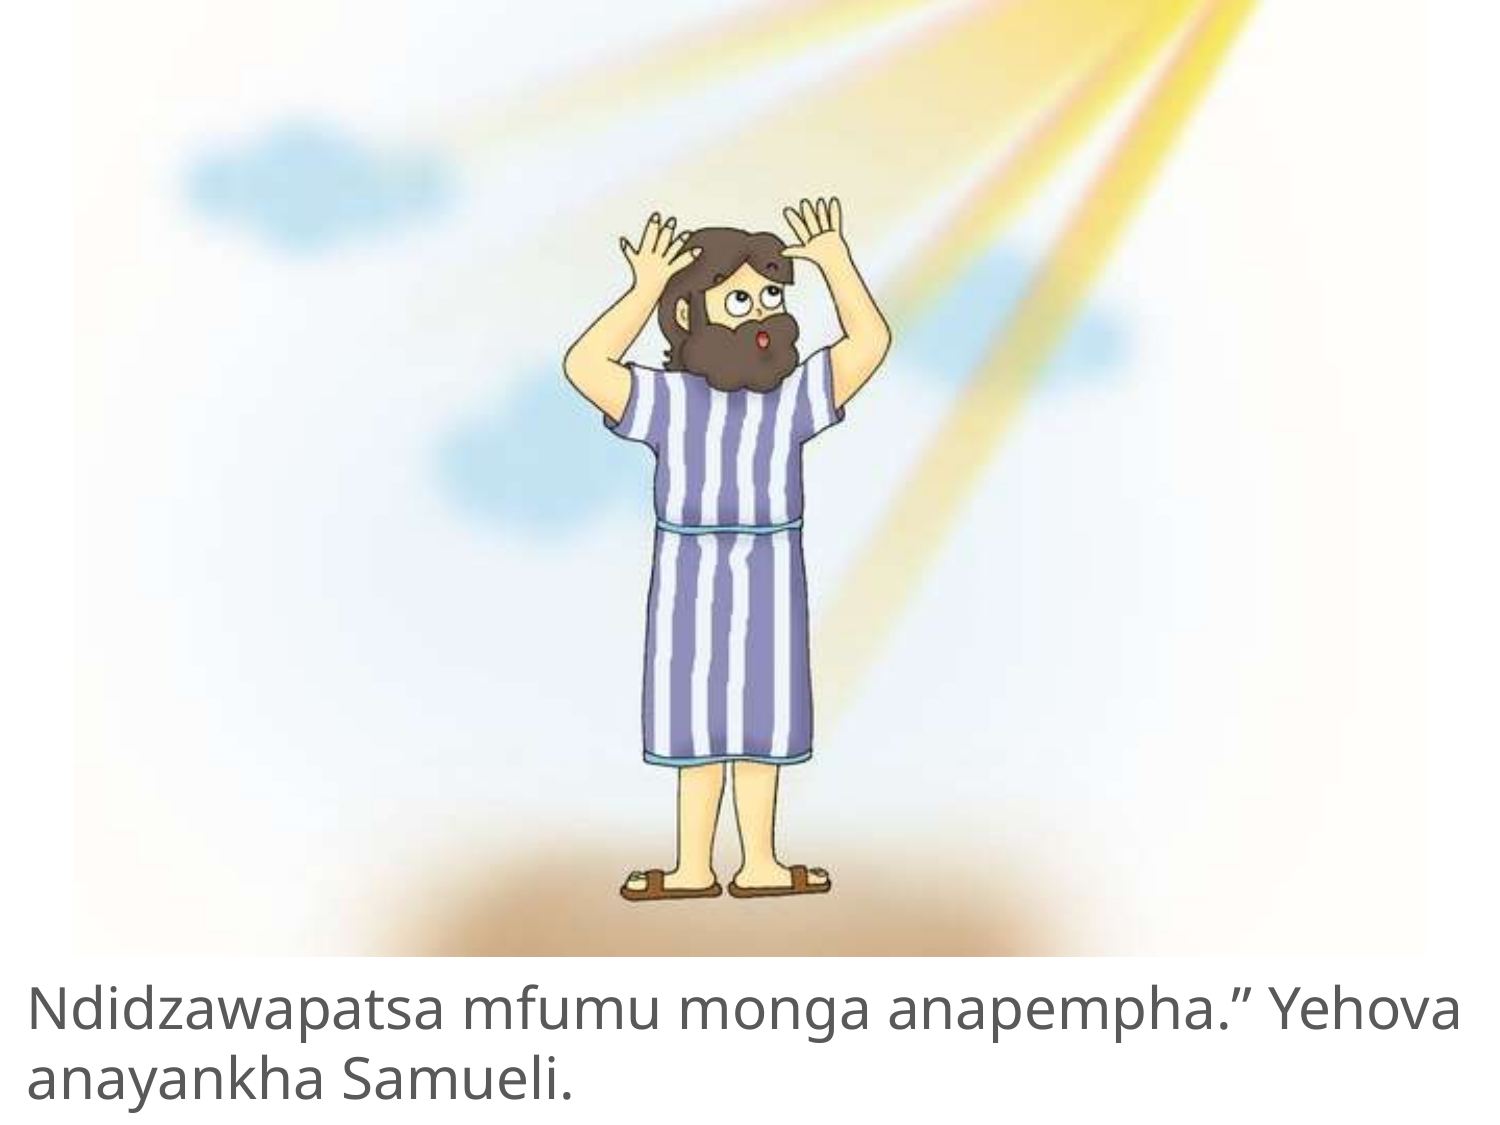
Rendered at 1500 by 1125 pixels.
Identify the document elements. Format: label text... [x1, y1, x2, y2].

picture [72, 0, 1427, 957]
text_box Ndidzawapatsa mfumu monga anapempha.” Yehova anayankha Samueli. [11, 964, 1483, 1119]
